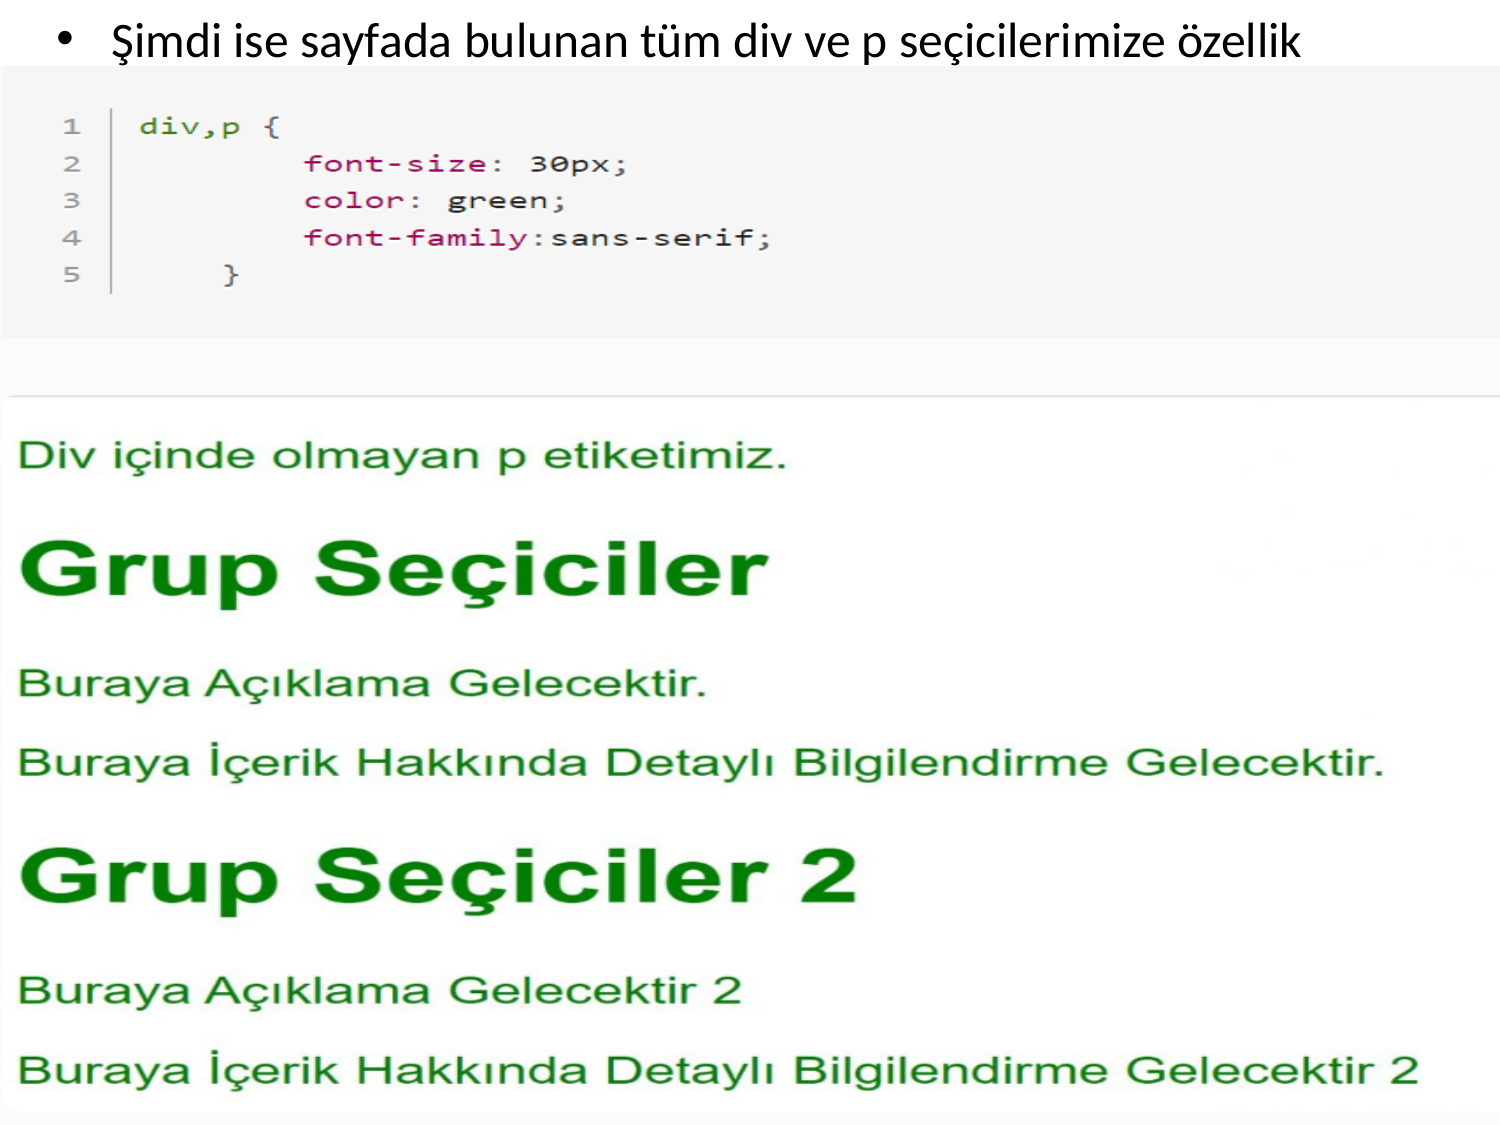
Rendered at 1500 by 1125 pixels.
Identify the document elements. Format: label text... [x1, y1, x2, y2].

list Şimdi ise sayfada bulunan tüm div ve p seçicilerimize özellik verelim. Burada virgül ve görevi görmektedir. [41, 0, 1392, 64]
picture [0, 66, 1500, 1125]
